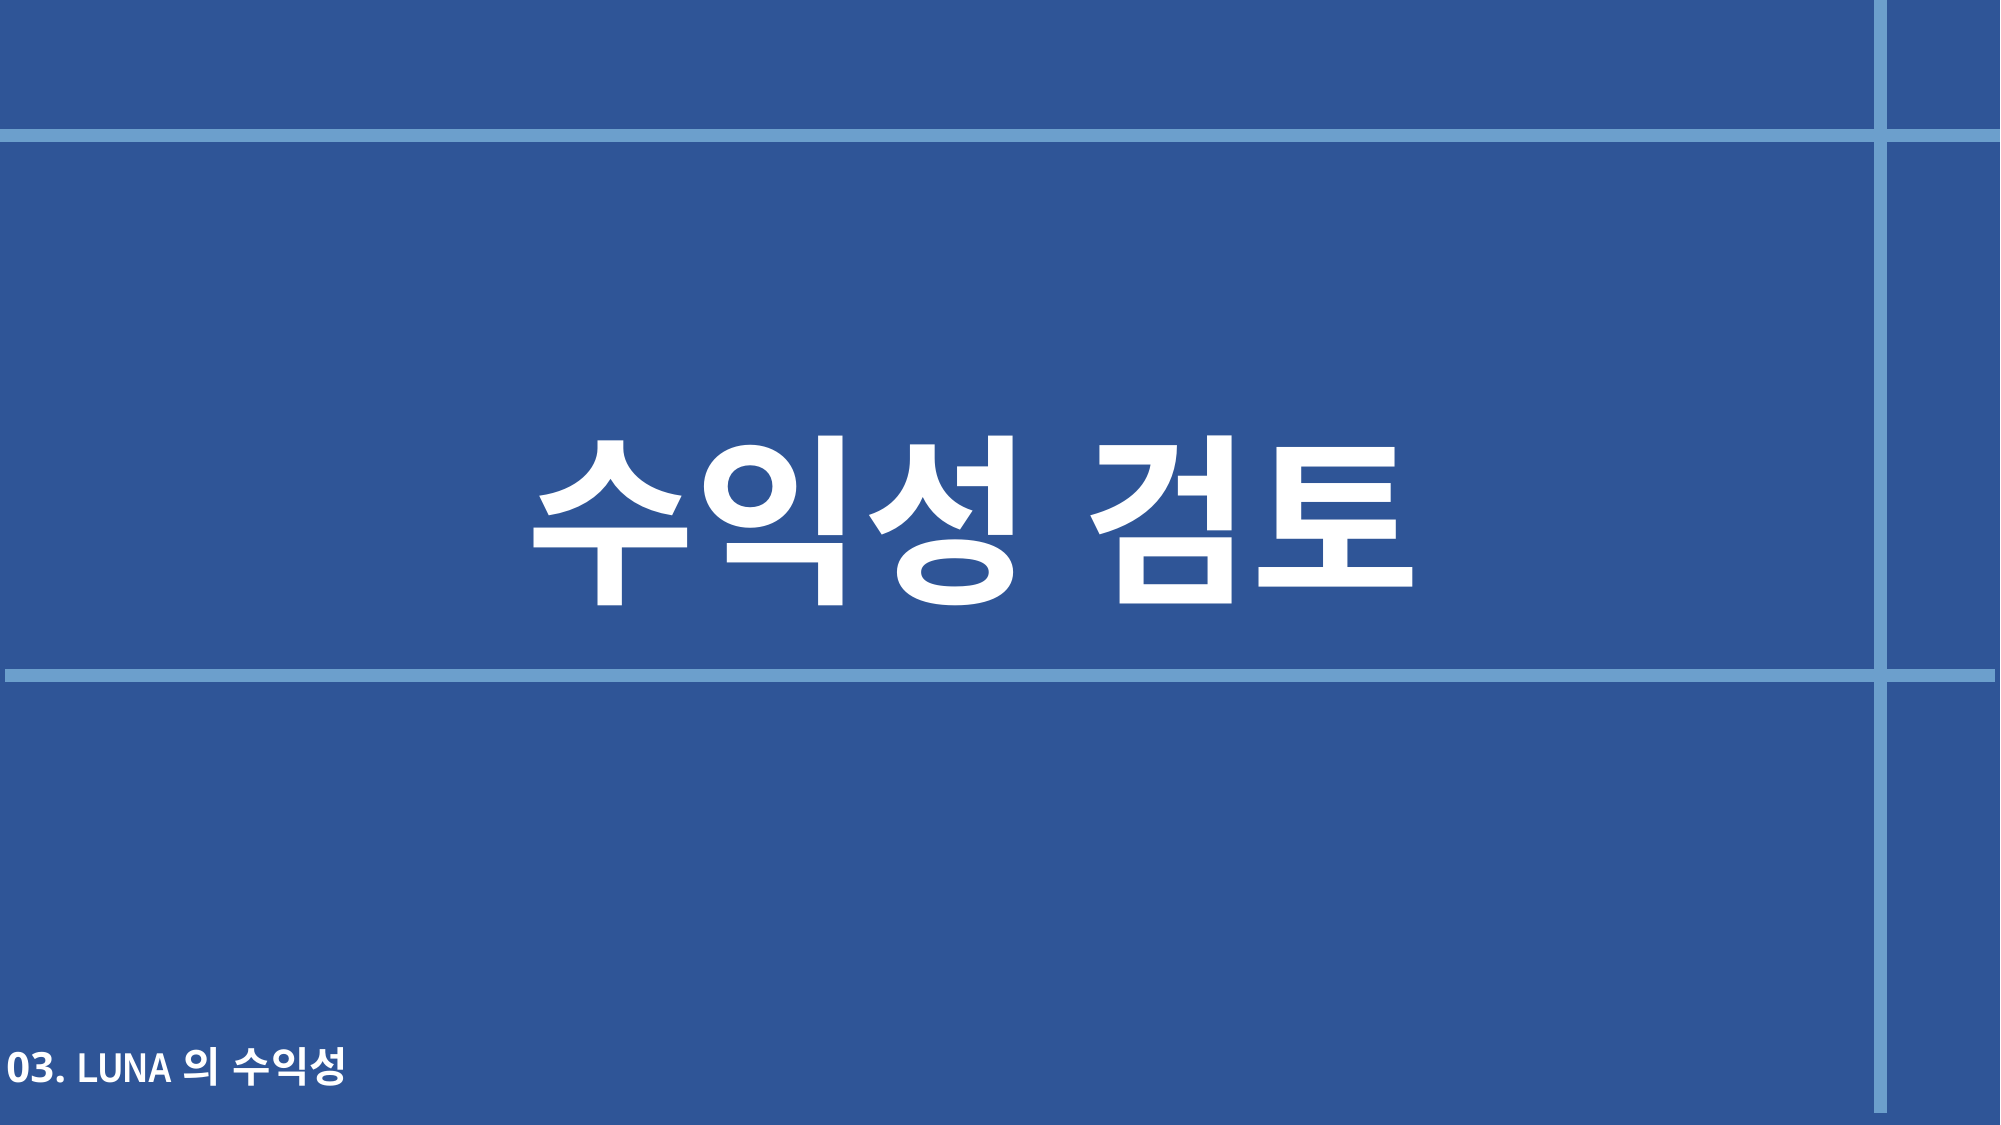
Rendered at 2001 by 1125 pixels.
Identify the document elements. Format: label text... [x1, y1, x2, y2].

text_box 03. LUNA의 수익성 [0, 1033, 510, 1099]
text_box 수익성 검토 [220, 399, 1726, 634]
